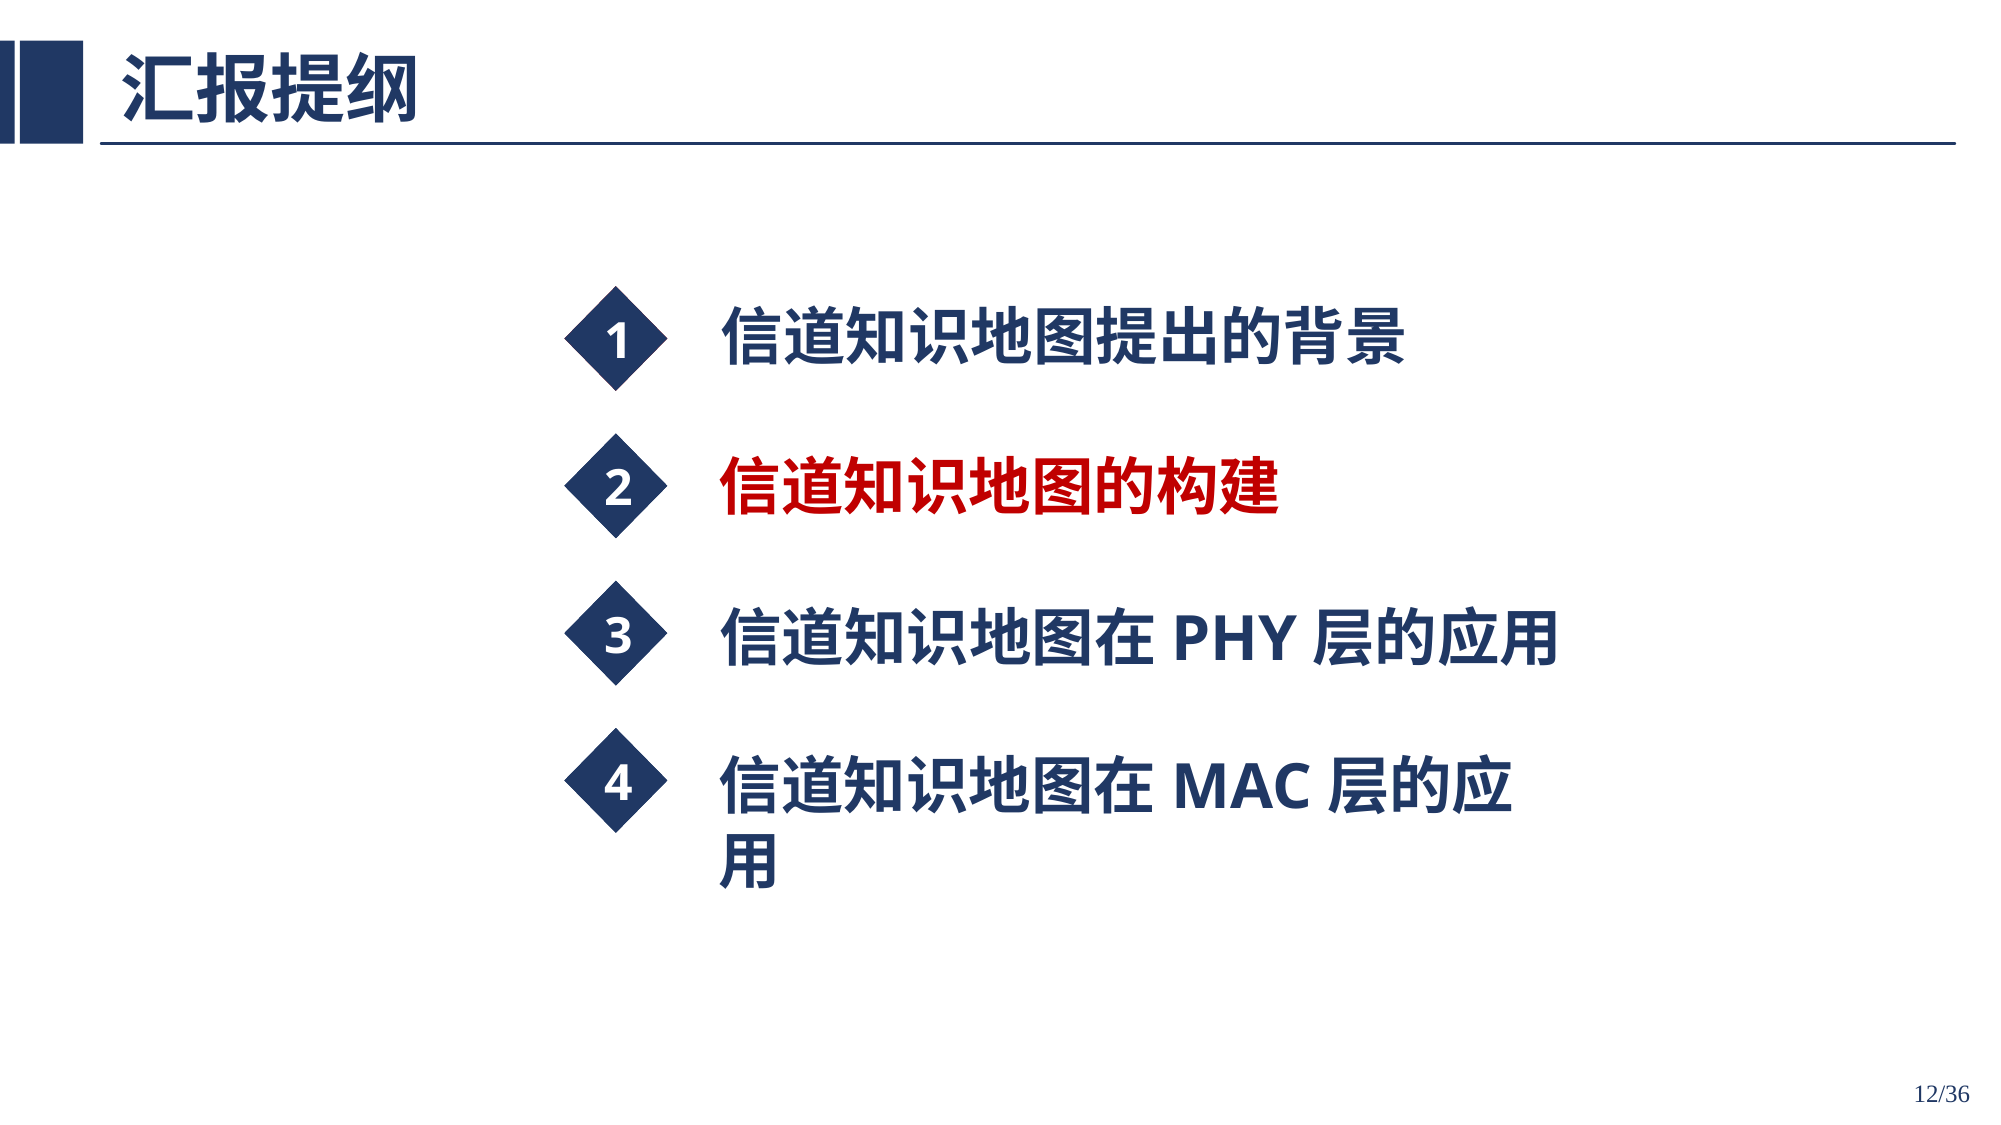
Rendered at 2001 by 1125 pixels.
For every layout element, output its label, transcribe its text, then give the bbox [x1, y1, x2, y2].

title 汇报提纲 [105, 32, 509, 152]
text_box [668, 286, 1692, 833]
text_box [564, 286, 668, 833]
slide_number 12/36 [1535, 1062, 1986, 1123]
